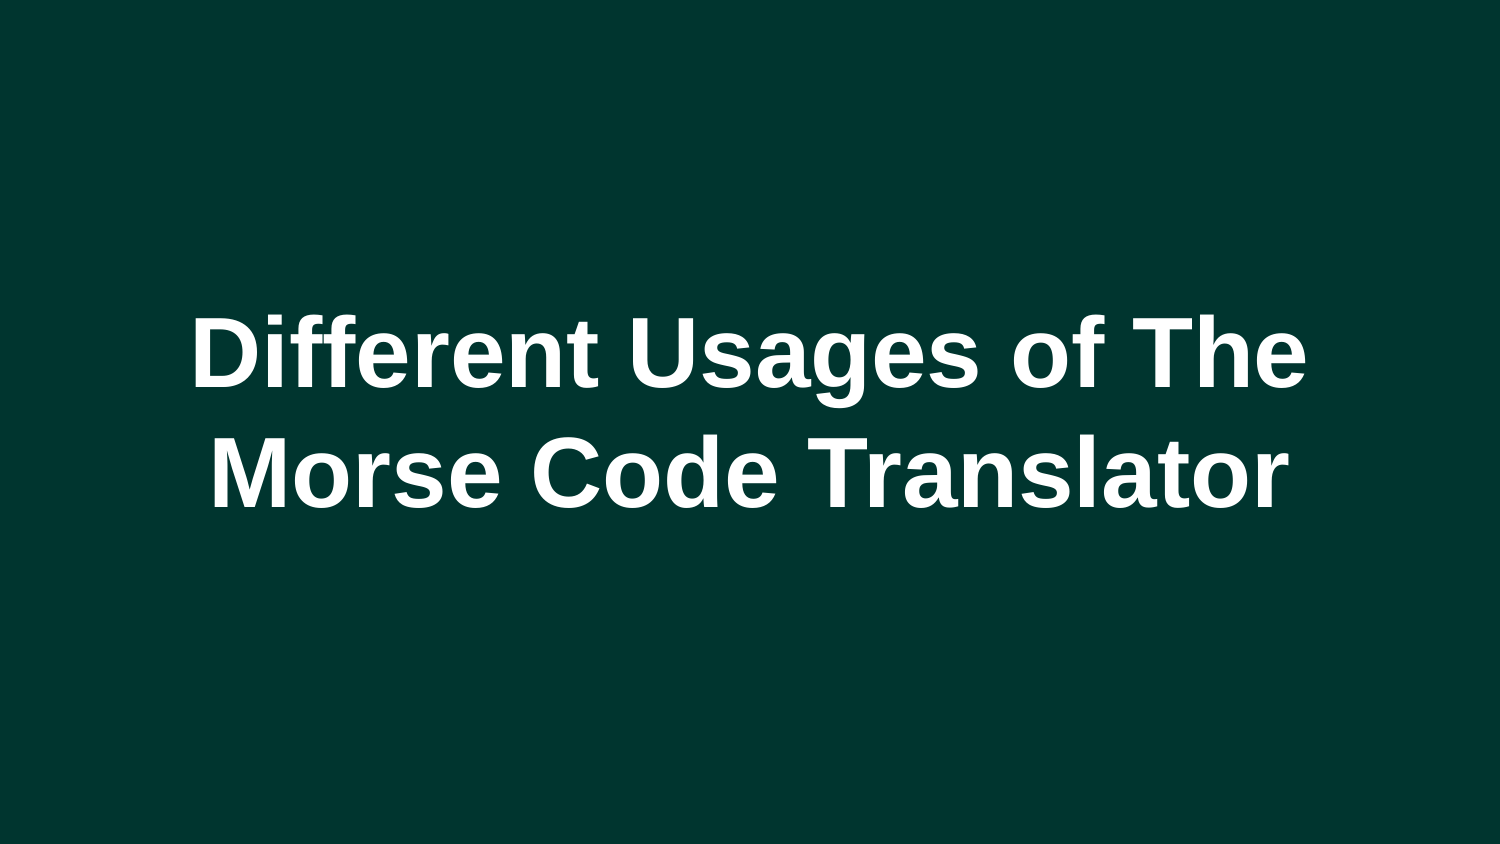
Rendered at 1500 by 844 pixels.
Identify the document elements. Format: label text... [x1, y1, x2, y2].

title Different Usages of The Morse Code Translator [47, 71, 1453, 743]
